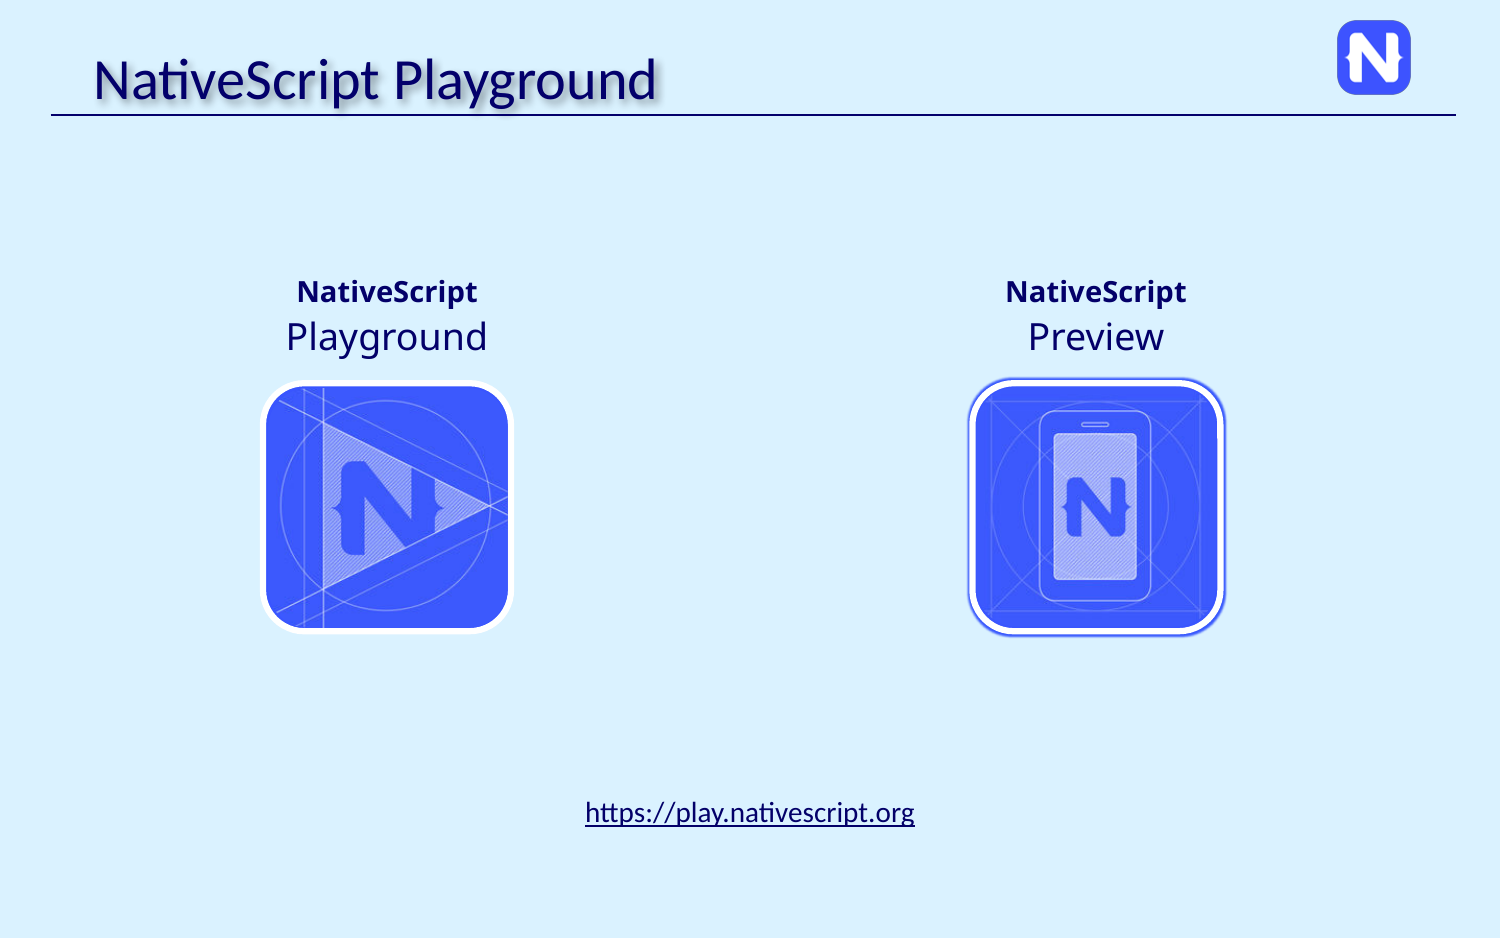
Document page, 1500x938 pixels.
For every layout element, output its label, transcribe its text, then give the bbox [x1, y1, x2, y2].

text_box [972, 383, 1221, 632]
text_box NativeScript Preview [990, 265, 1202, 365]
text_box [262, 383, 511, 632]
text_box https://play.nativescript.org [134, 786, 1366, 836]
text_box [50, 20, 1457, 129]
text_box NativeScript Playground [270, 266, 504, 365]
